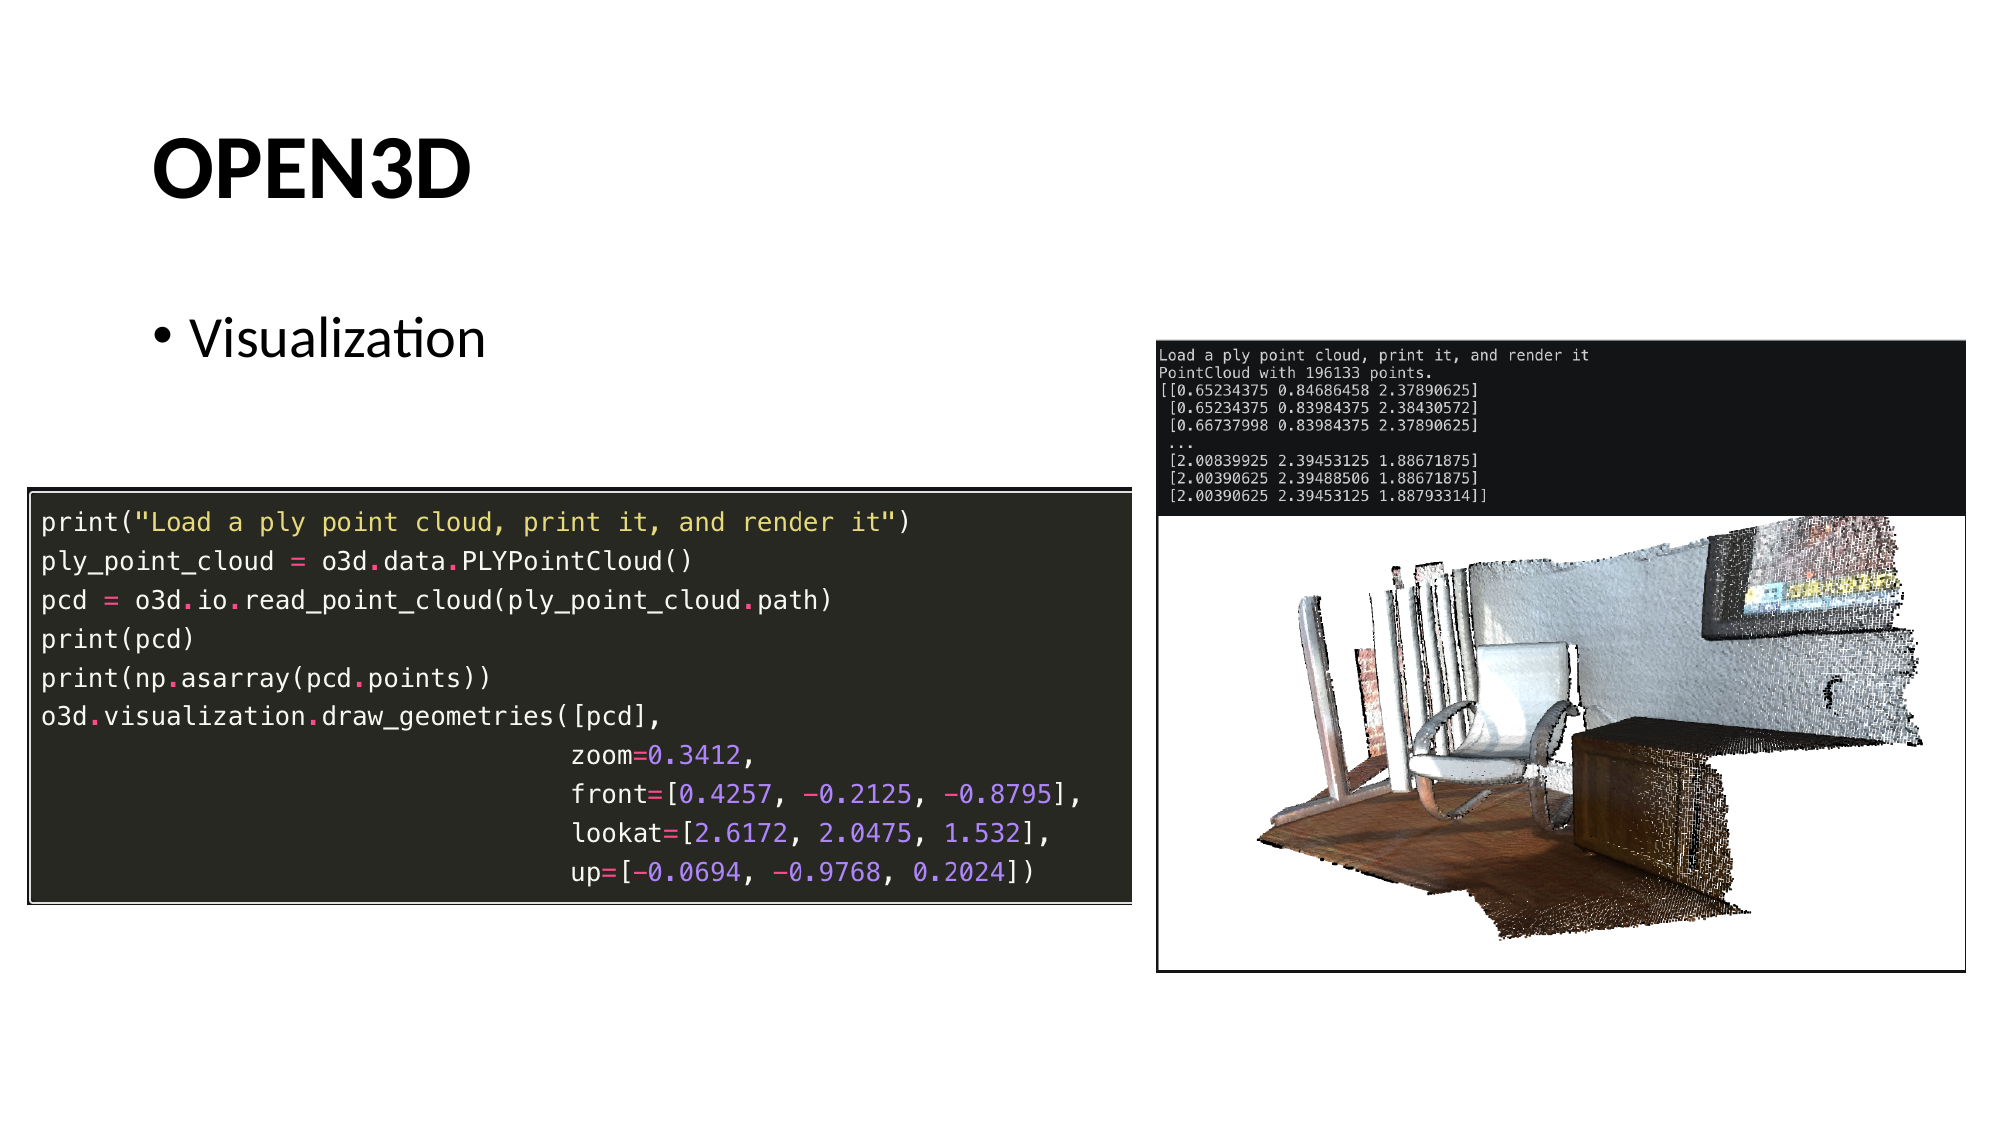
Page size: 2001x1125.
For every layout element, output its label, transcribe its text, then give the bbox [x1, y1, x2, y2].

picture [1156, 339, 1966, 974]
picture [26, 486, 1133, 905]
list Visualization [137, 299, 1863, 1014]
title OPEN3D [137, 59, 1863, 278]
